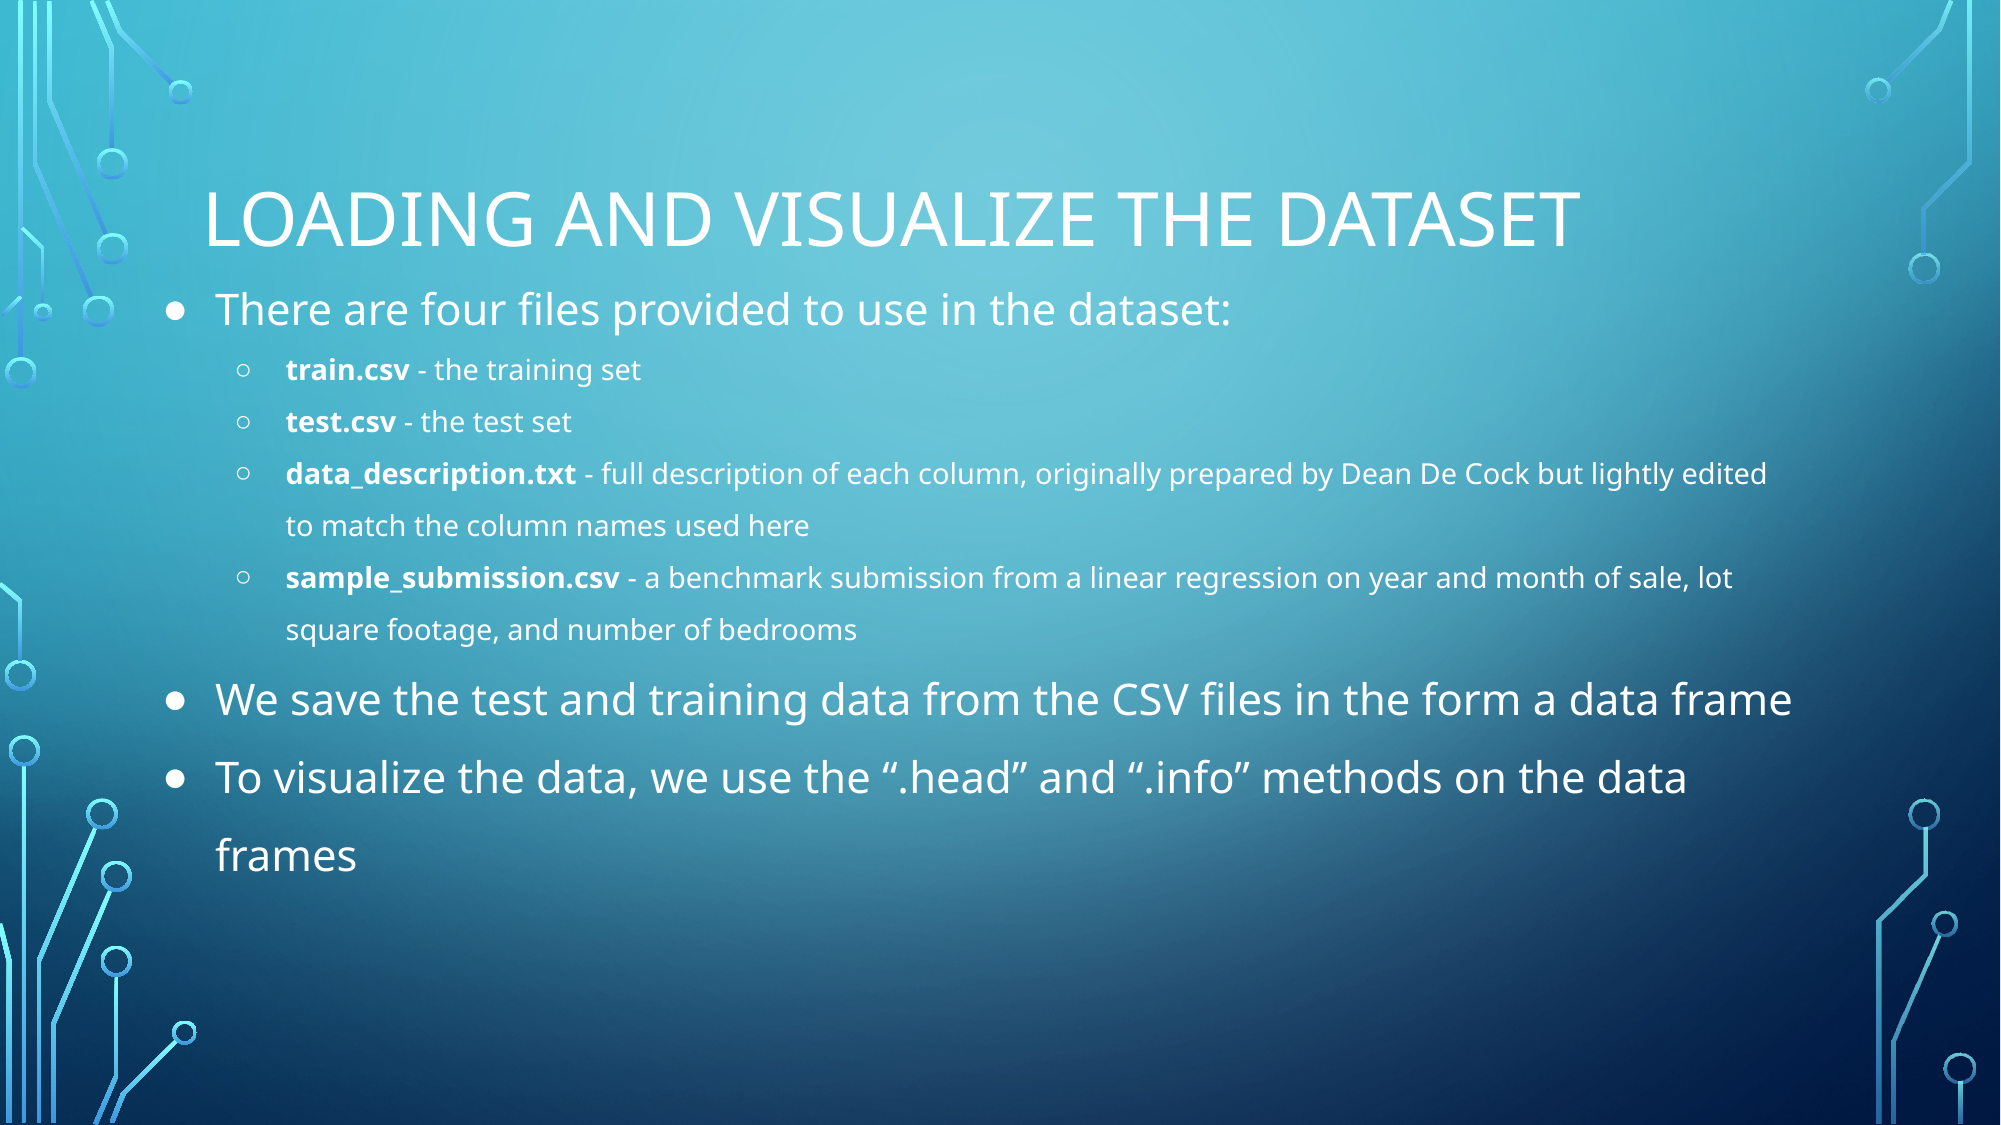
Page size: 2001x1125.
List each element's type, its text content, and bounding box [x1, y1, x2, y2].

list There are four files provided to use in the dataset: train.csv - the training set test.csv - the test set data_description.txt - full description of each column, originally prepared by Dean De Cock but lightly edited to match the column names used here sample_submission.csv - a benchmark submission from a linear regression on year and month of sale, lot square footage, and number of bedrooms We save the test and training data from the CSV files in the form a data frame To visualize the data, we use the “.head” and “.info” methods on the data frames [129, 248, 1813, 950]
title Loading and visualize the dataset [187, 101, 1813, 248]
